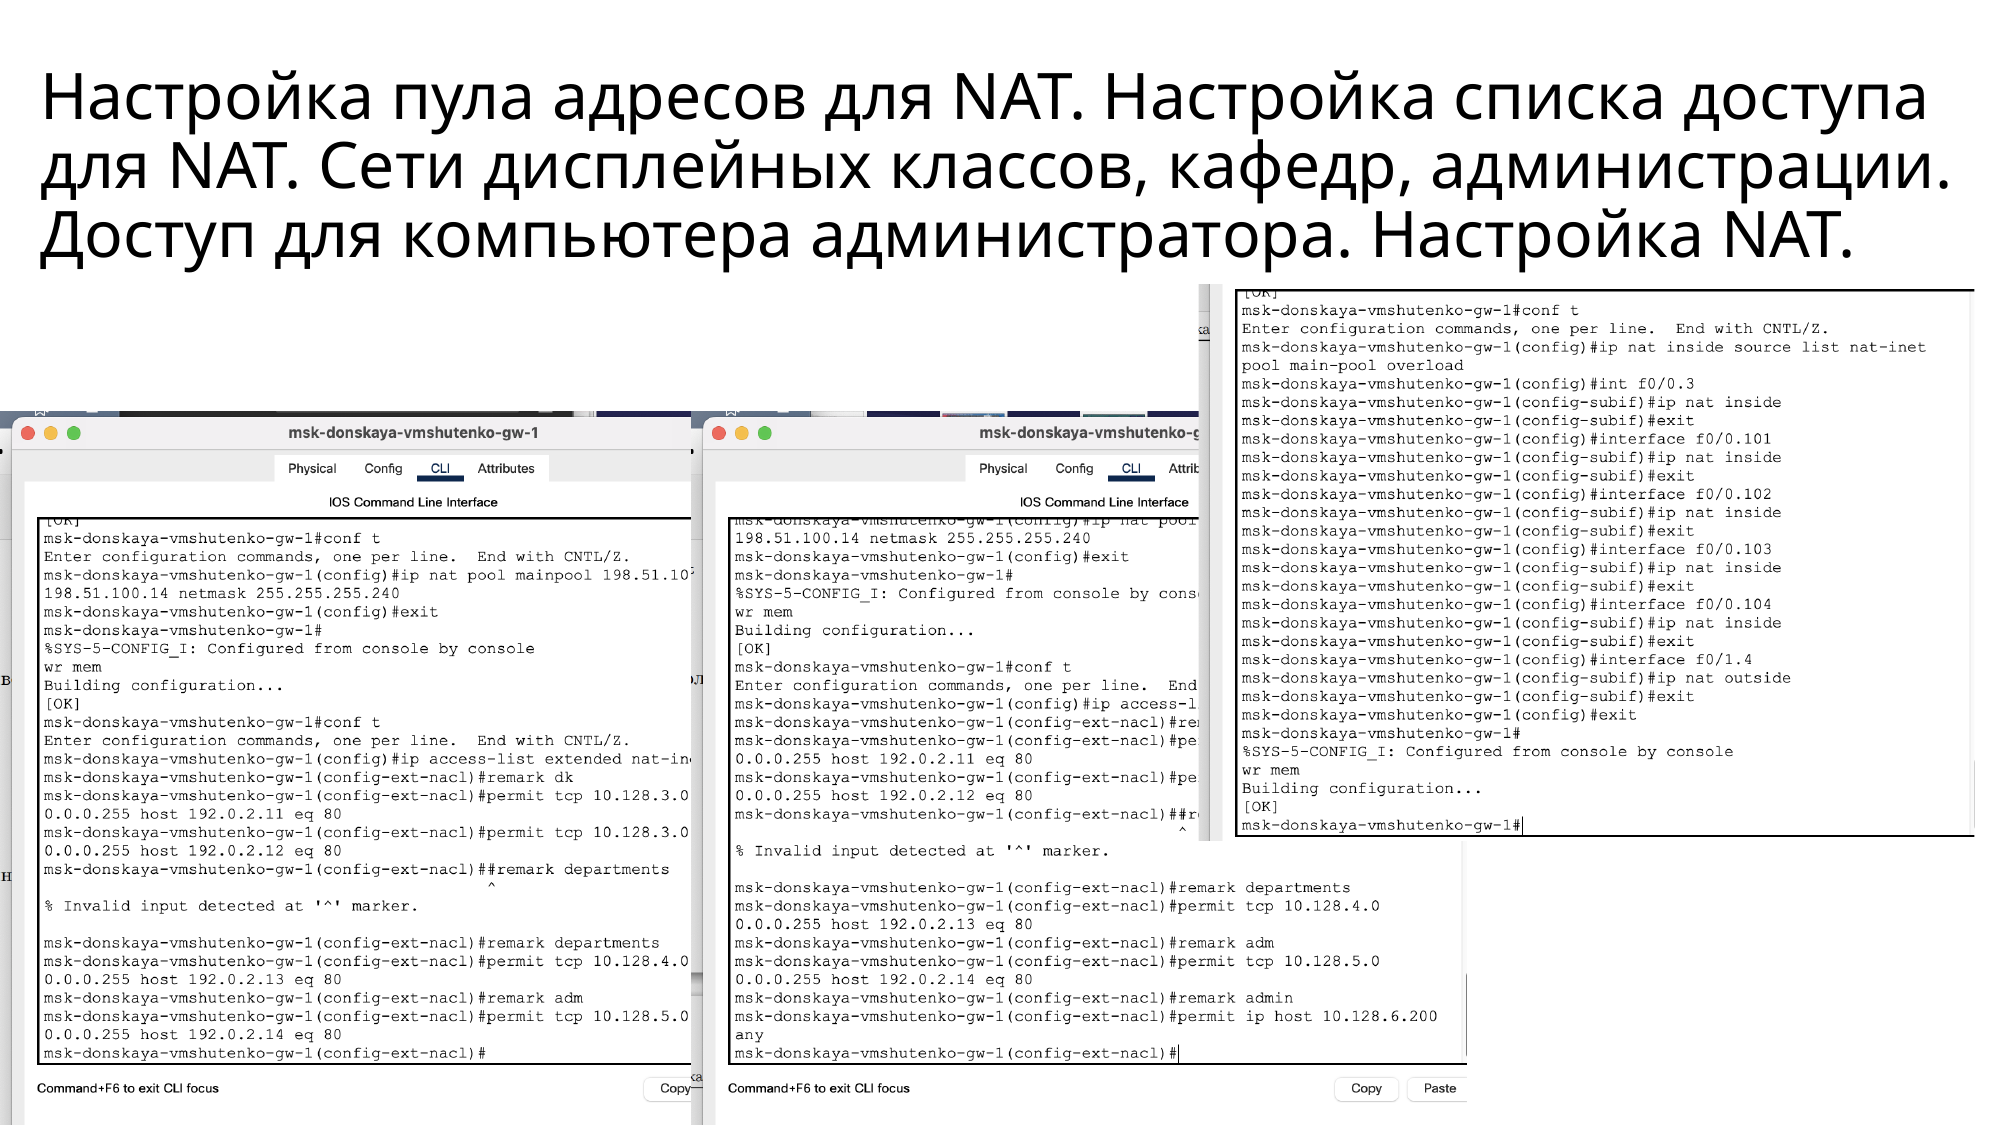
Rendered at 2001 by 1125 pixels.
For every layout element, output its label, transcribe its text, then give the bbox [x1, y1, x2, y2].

picture [0, 284, 1975, 1125]
title Настройка пула адресов для NAT. Настройка списка доступа для NAT. Сети дисплейных классов, кафедр, администрации. Доступ для компьютера администратора. Настройка NAT. [25, 26, 1975, 310]
